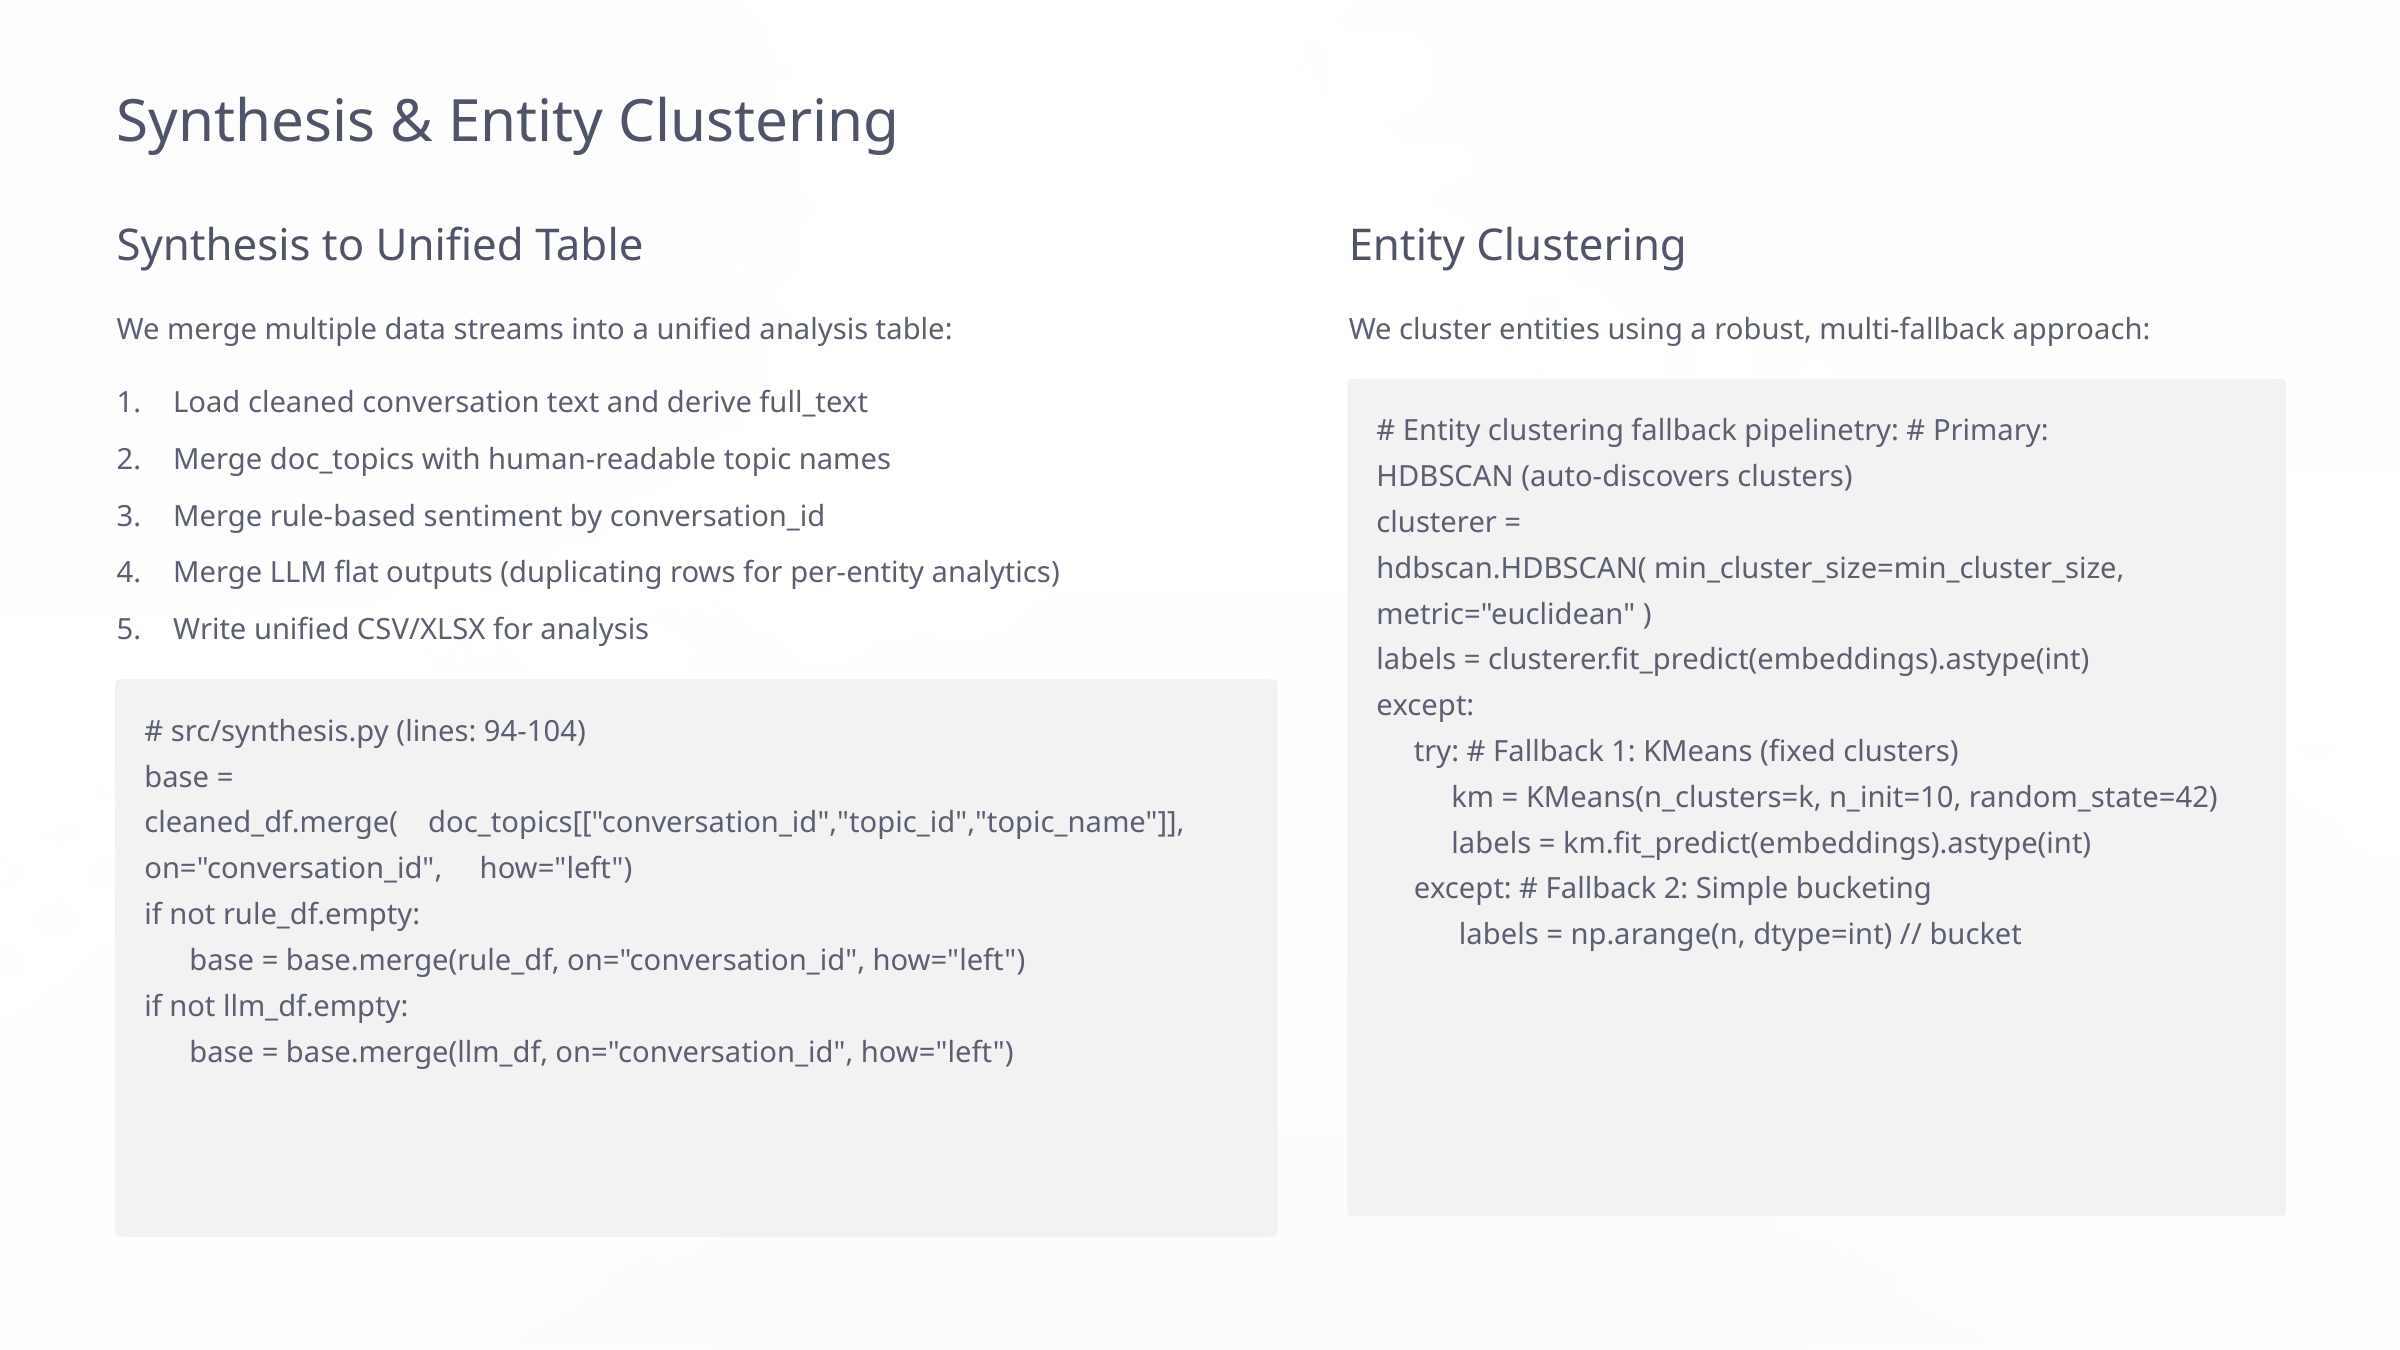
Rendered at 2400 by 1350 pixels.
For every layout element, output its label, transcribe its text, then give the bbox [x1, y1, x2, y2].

text_box [115, 679, 1278, 1237]
text_box Synthesis to Unified Table [116, 215, 647, 271]
text_box Write unified CSV/XLSX for analysis [116, 599, 1277, 647]
text_box Synthesis & Entity Clustering [116, 80, 918, 154]
text_box Merge doc_topics with human-readable topic names [116, 429, 1277, 476]
text_box Merge LLM flat outputs (duplicating rows for per-entity analytics) [116, 542, 1277, 590]
text_box # Entity clustering fallback pipelinetry: # Primary: HDBSCAN (auto-discovers clusters) clusterer = hdbscan.HDBSCAN( min_cluster_size=min_cluster_size, metric="euclidean" ) labels = clusterer.fit_predict(embeddings).astype(int) except: try: # Fallback 1: KMeans (fixed clusters) km = KMeans(n_clusters=k, n_init=10, random_state=42) labels = km.fit_predict(embeddings).astype(int) except: # Fallback 2: Simple bucketing labels = np.arange(n, dtype=int) // bucket [1376, 400, 2257, 1195]
text_box # src/synthesis.py (lines: 94-104) base = cleaned_df.merge( doc_topics[["conversation_id","topic_id","topic_name"]], on="conversation_id", how="left") if not rule_df.empty: base = base.merge(rule_df, on="conversation_id", how="left") if not llm_df.empty: base = base.merge(llm_df, on="conversation_id", how="left") [144, 701, 1249, 1215]
text_box Load cleaned conversation text and derive full_text [116, 372, 1277, 419]
text_box Entity Clustering [1348, 215, 1787, 271]
text_box [1347, 378, 2286, 1217]
text_box We merge multiple data streams into a unified analysis table: [116, 299, 1277, 346]
text_box Merge rule-based sentiment by conversation_id [116, 486, 1277, 533]
text_box We cluster entities using a robust, multi-fallback approach: [1348, 299, 2285, 346]
